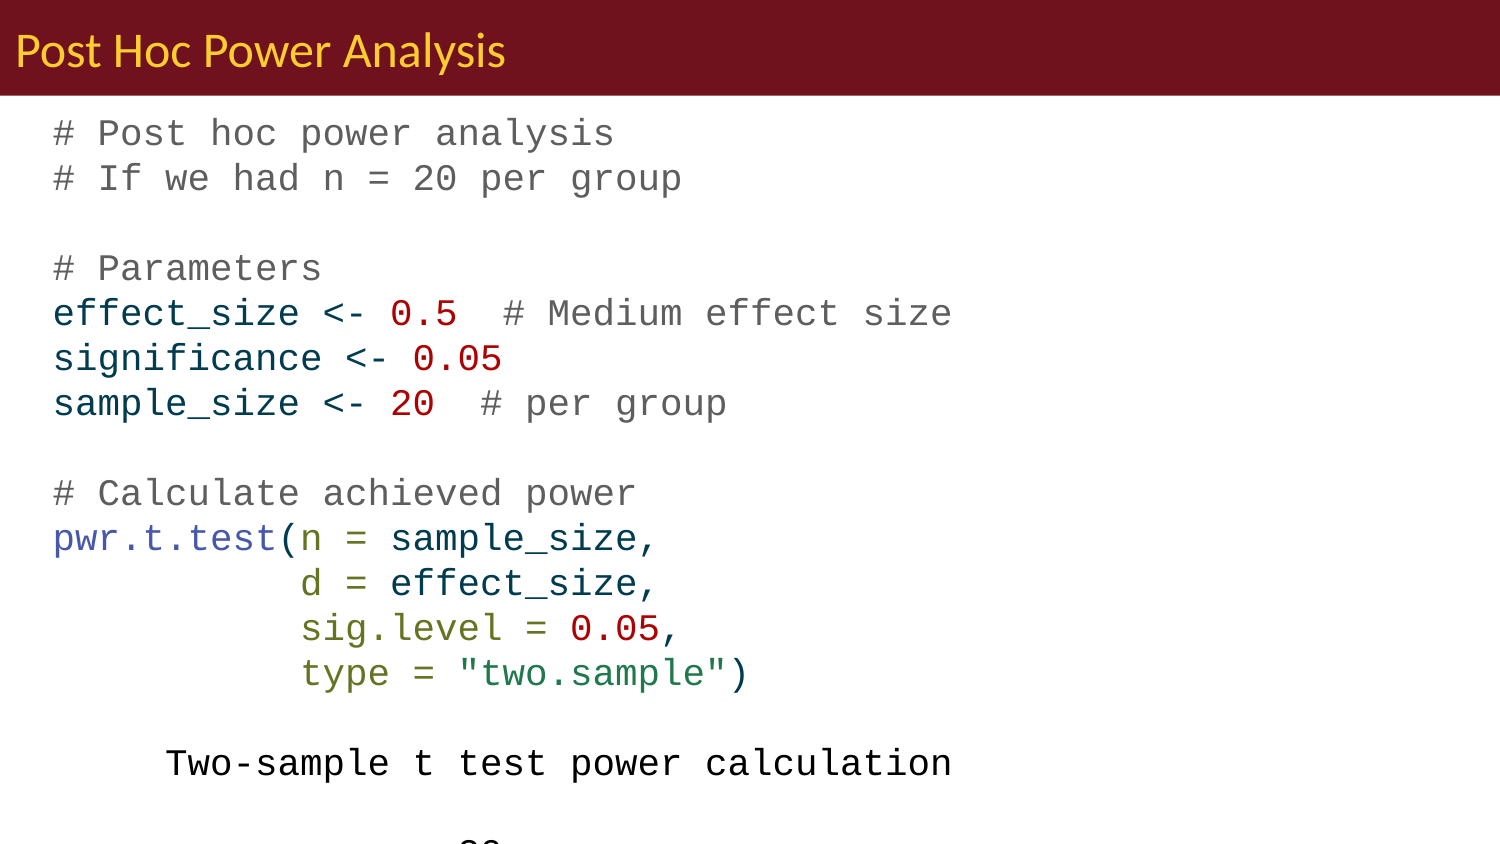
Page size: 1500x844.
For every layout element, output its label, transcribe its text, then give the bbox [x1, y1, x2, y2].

title Post Hoc Power Analysis [0, 0, 1500, 96]
list # Post hoc power analysis # If we had n = 20 per group # Parameters effect_size <- 0.5 # Medium effect size significance <- 0.05 sample_size <- 20 # per group # Calculate achieved power pwr.t.test(n = sample_size, d = effect_size, sig.level = 0.05, type = "two.sample") Two-sample t test power calculation n = 20 d = 0.5 sig.level = 0.05 power = 0.337939 alternative = two.sided NOTE: n is number in *each* group Activity 6: Power Analysis for Pine Needle Experiment Let’s design a study to compare needle lengths between exposed and sheltered pine trees: # Based on pilot data, we have these estimates: exposed_mean <- 75 # mm sheltered_mean <- 85 # mm pooled_sd <- 12 # mm # Calculate Cohen's d effect size effect_size <- abs(exposed_mean - sheltered_mean) / pooled_sd effect_size # A priori power analysis pwr.t.test(d = effect_size, sig.level = 0.05, power = 0.8, type = "two.sample") Activity 6: Power Analysis for Pine Needle Experiment Let’s design a study to compare needle lengths between exposed and sheltered pine trees: # Visualize the power curve sample_sizes <- seq(5, 30, by = 1) power_values <- sapply(sample_sizes, function(n) { power <- pwr.t.test(n = n, d = effect_size, sig.level = 0.05, type = "two.sample")$power return(power) }) power_df <- data.frame( sample_size = sample_sizes, power = power_values ) ggplot(power_df, aes(x = sample_size, y = power)) + geom_line(color = "blue", size = 1) + geom_hline(yintercept = 0.8, linetype = "dashed", color = "red") + theme_minimal() + labs(title = "Power Analysis for Pine Needle Study", x = "Sample Size (per group)", y = "Statistical Power") Questions: How many trees should we sample to achieve 80% power? If we can only sample 5 trees per group, what is our power? How would increasing variability (SD) affect our sample size requirements? Note Power vs. Effect Size Interactive Demonstration Try adjusting these parameters to see how they affect required sample size: # Adjust these parameters mean_difference <- 10 # Difference between groups (mm) std_deviation <- 12 # Standard deviation (mm) target_power <- 0.8 # Desired statistical power # Calculate effect size effect_size <- mean_difference / std_deviation # Calculate required sample size power_result <- pwr.t.test(d = effect_size, sig.level = 0.05, power = target_power, type = "two.sample") # Display results cat("Effect size (Cohen's d):", round(effect_size, 2), "\n") Effect size (Cohen's d): 0.83 cat("Required sample size per group:", ceiling(power_result$n), "trees\n") Required sample size per group: 24 trees [0, 100, 1492, 743]
